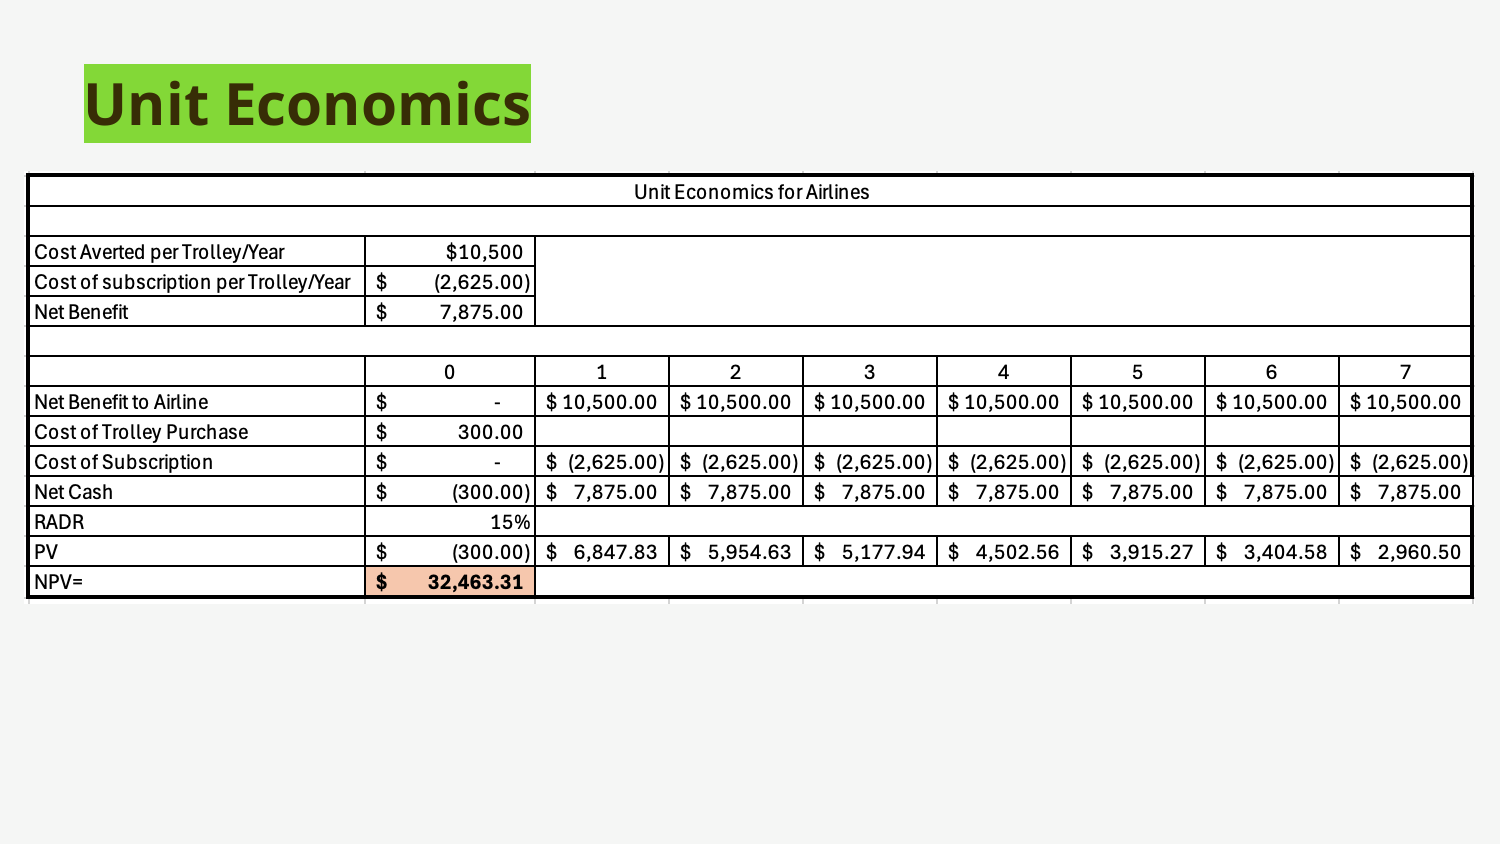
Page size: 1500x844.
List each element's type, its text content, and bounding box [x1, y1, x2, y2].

title Unit Economics [68, 52, 1426, 147]
picture [24, 171, 1476, 604]
